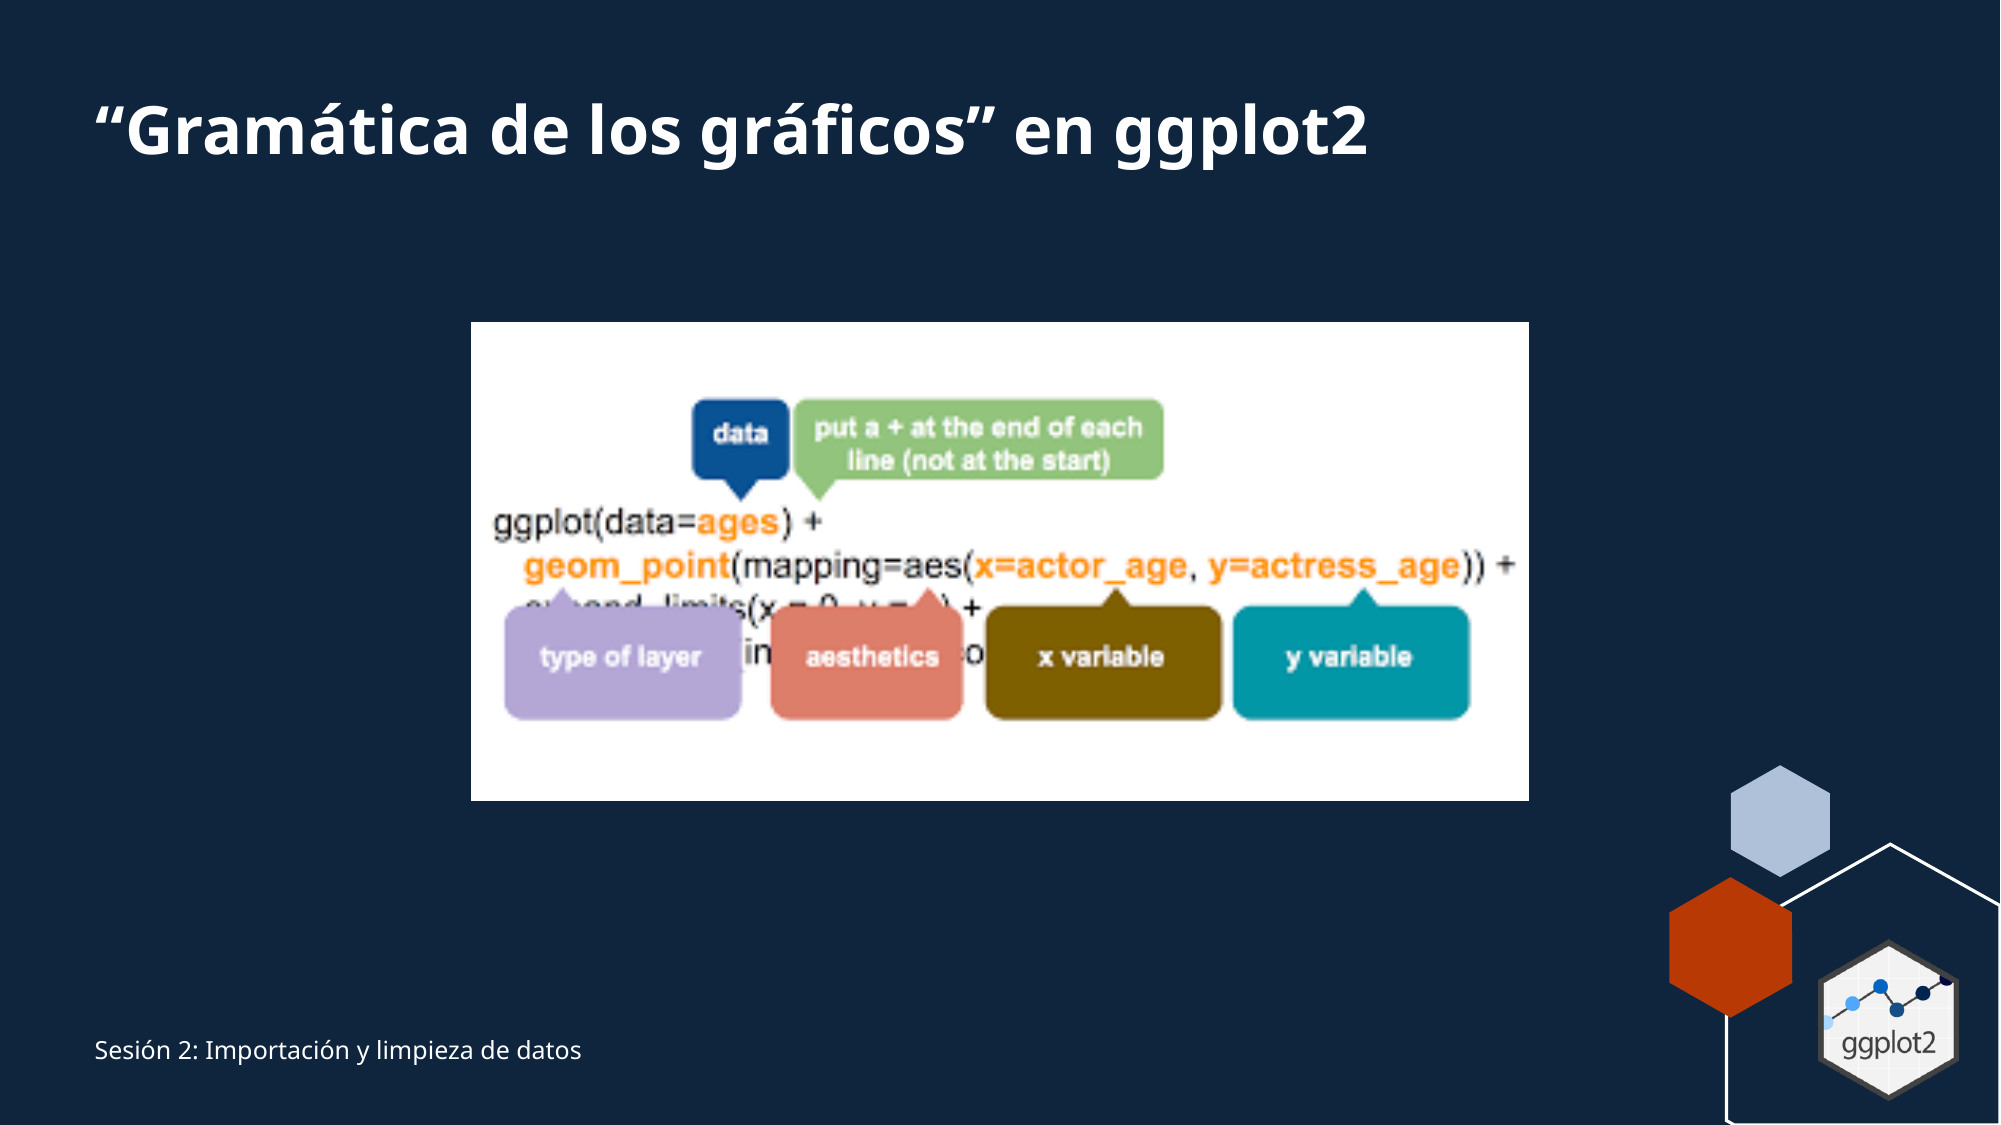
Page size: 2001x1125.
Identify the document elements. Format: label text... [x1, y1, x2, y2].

picture [1818, 939, 1959, 1101]
picture [471, 322, 1529, 801]
title “Gramática de los gráficos” en ggplot2 [80, 89, 1867, 323]
footer Sesión 2: Importación y limpieza de datos [79, 1020, 755, 1080]
